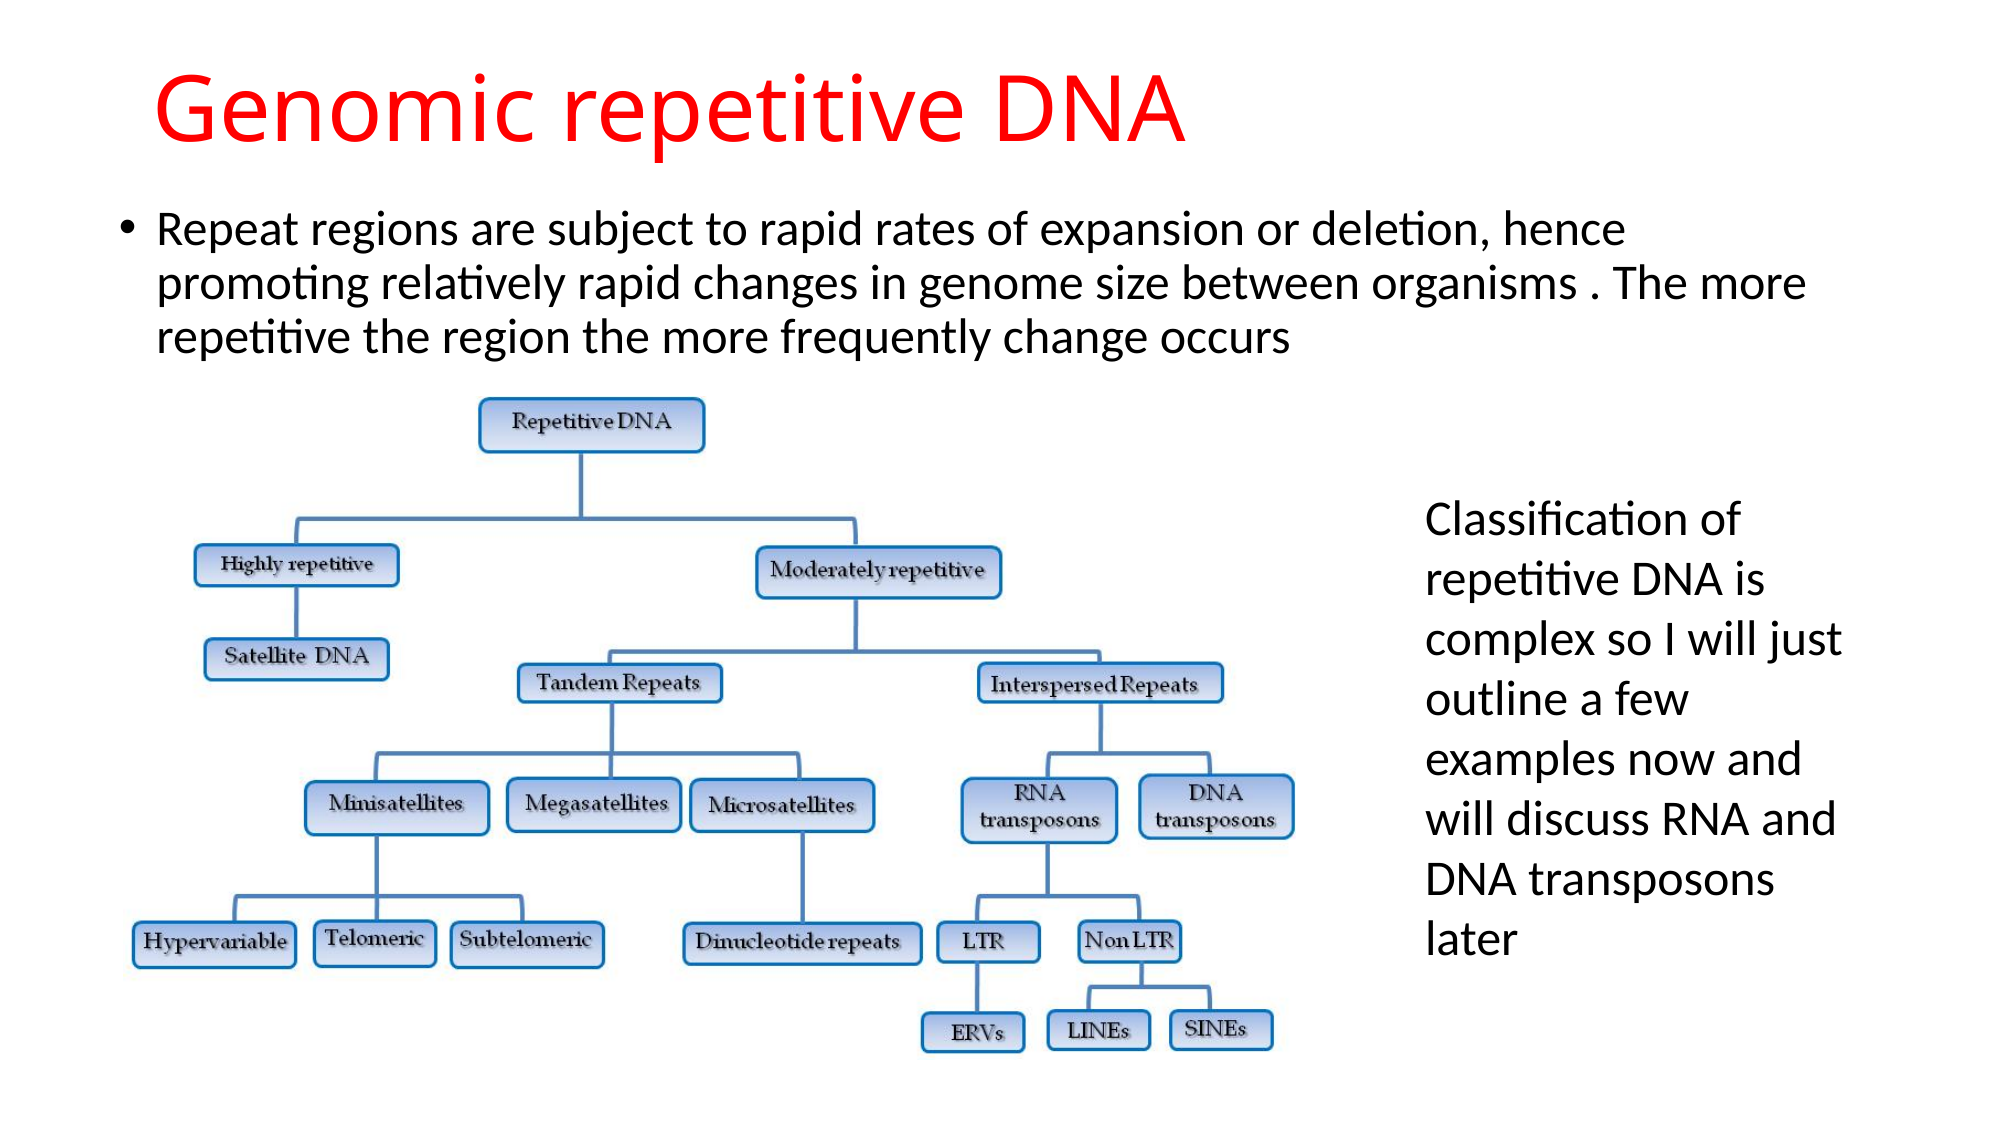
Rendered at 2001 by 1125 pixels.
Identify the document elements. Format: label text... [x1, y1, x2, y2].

picture [123, 396, 1296, 1060]
title Genomic repetitive DNA [137, 2, 1863, 221]
list Repeat regions are subject to rapid rates of expansion or deletion, hence promoting relatively rapid changes in genome size between organisms . The more repetitive the region the more frequently change occurs [103, 195, 1829, 436]
text_box Classification of repetitive DNA is complex so I will just outline a few examples now and will discuss RNA and DNA transposons later [1410, 478, 1877, 973]
